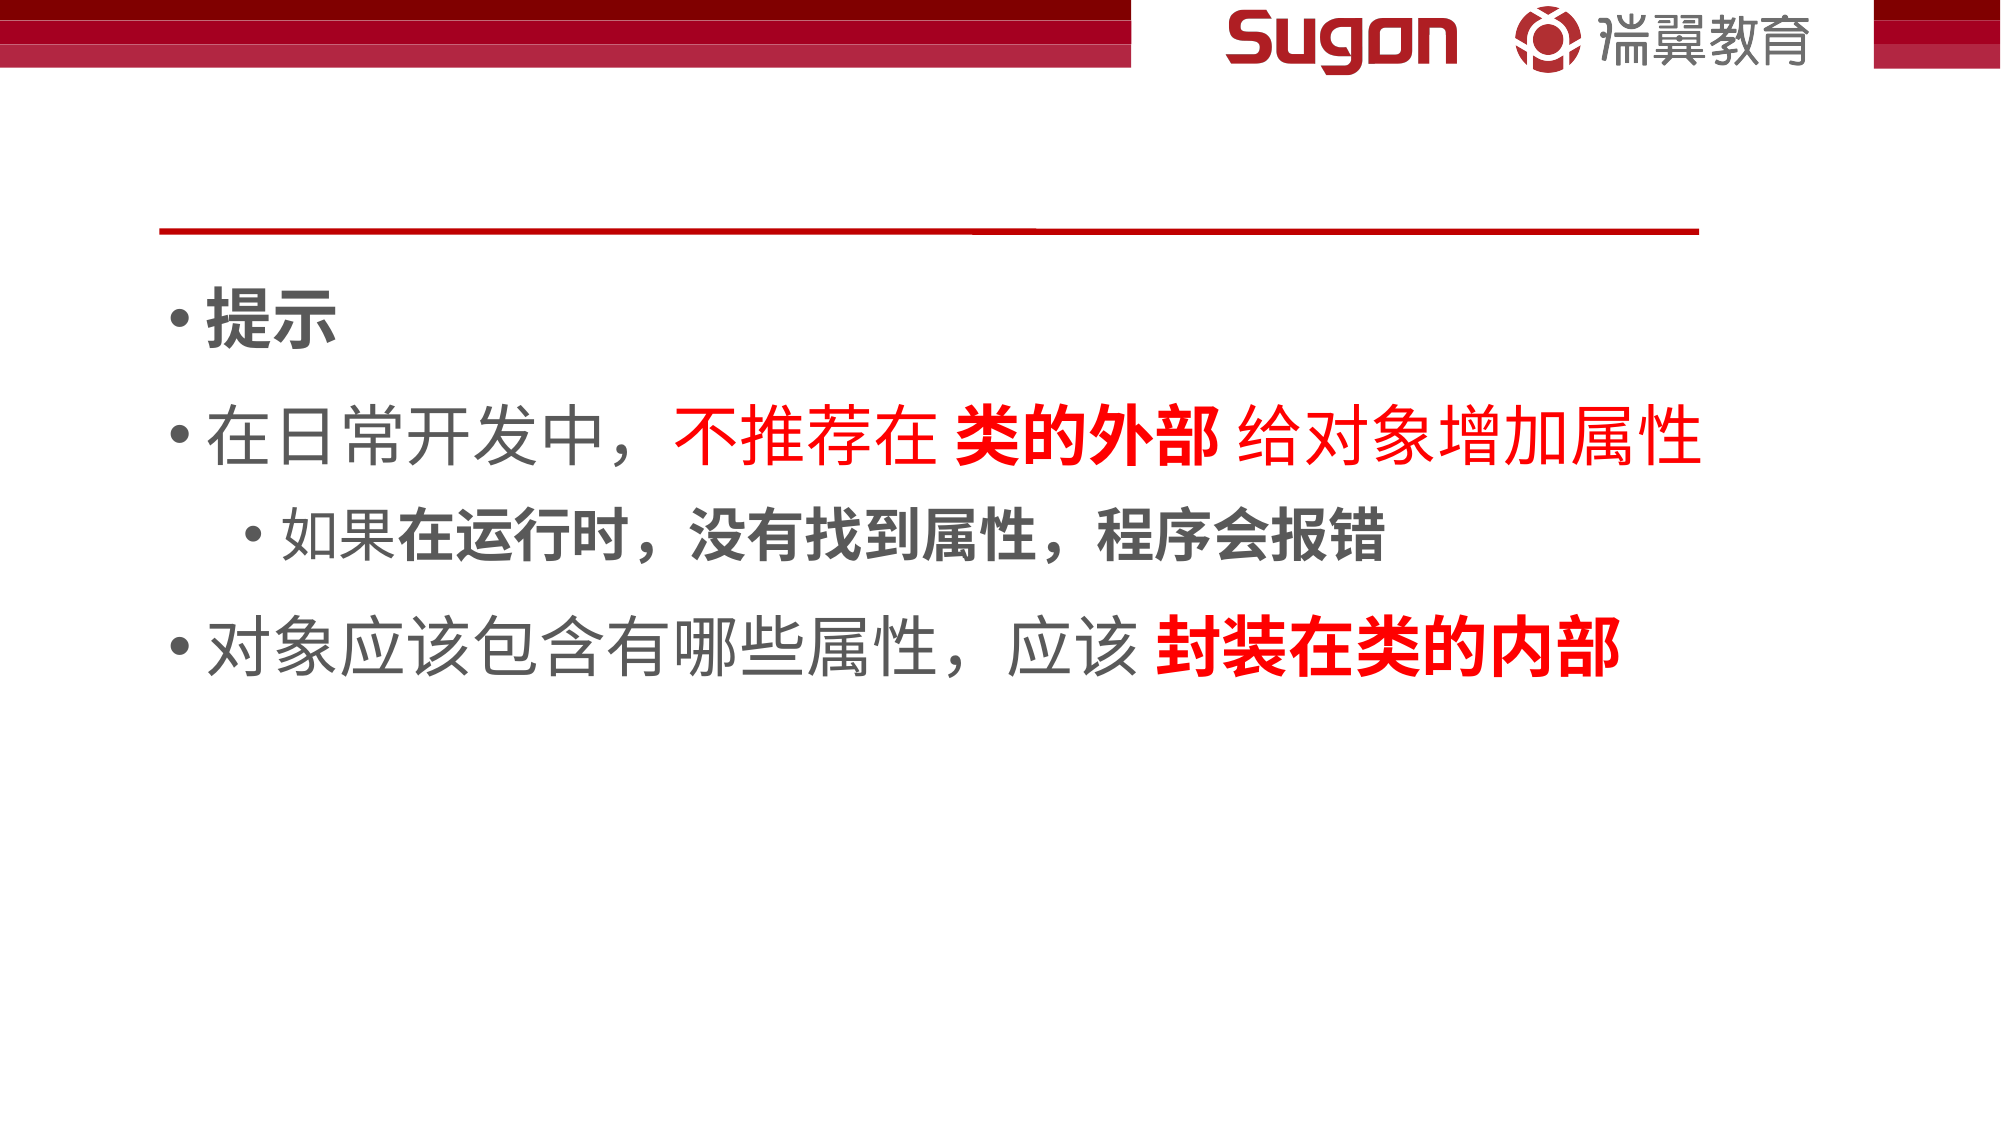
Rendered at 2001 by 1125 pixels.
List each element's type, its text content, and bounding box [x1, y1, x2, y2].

picture [1515, 6, 1809, 73]
picture [1194, 0, 1484, 102]
list 提示 在日常开发中，不推荐在 类的外部 给对象增加属性 如果在运行时，没有找到属性，程序会报错 对象应该包含有哪些属性，应该 封装在类的内部 [153, 253, 1879, 1028]
